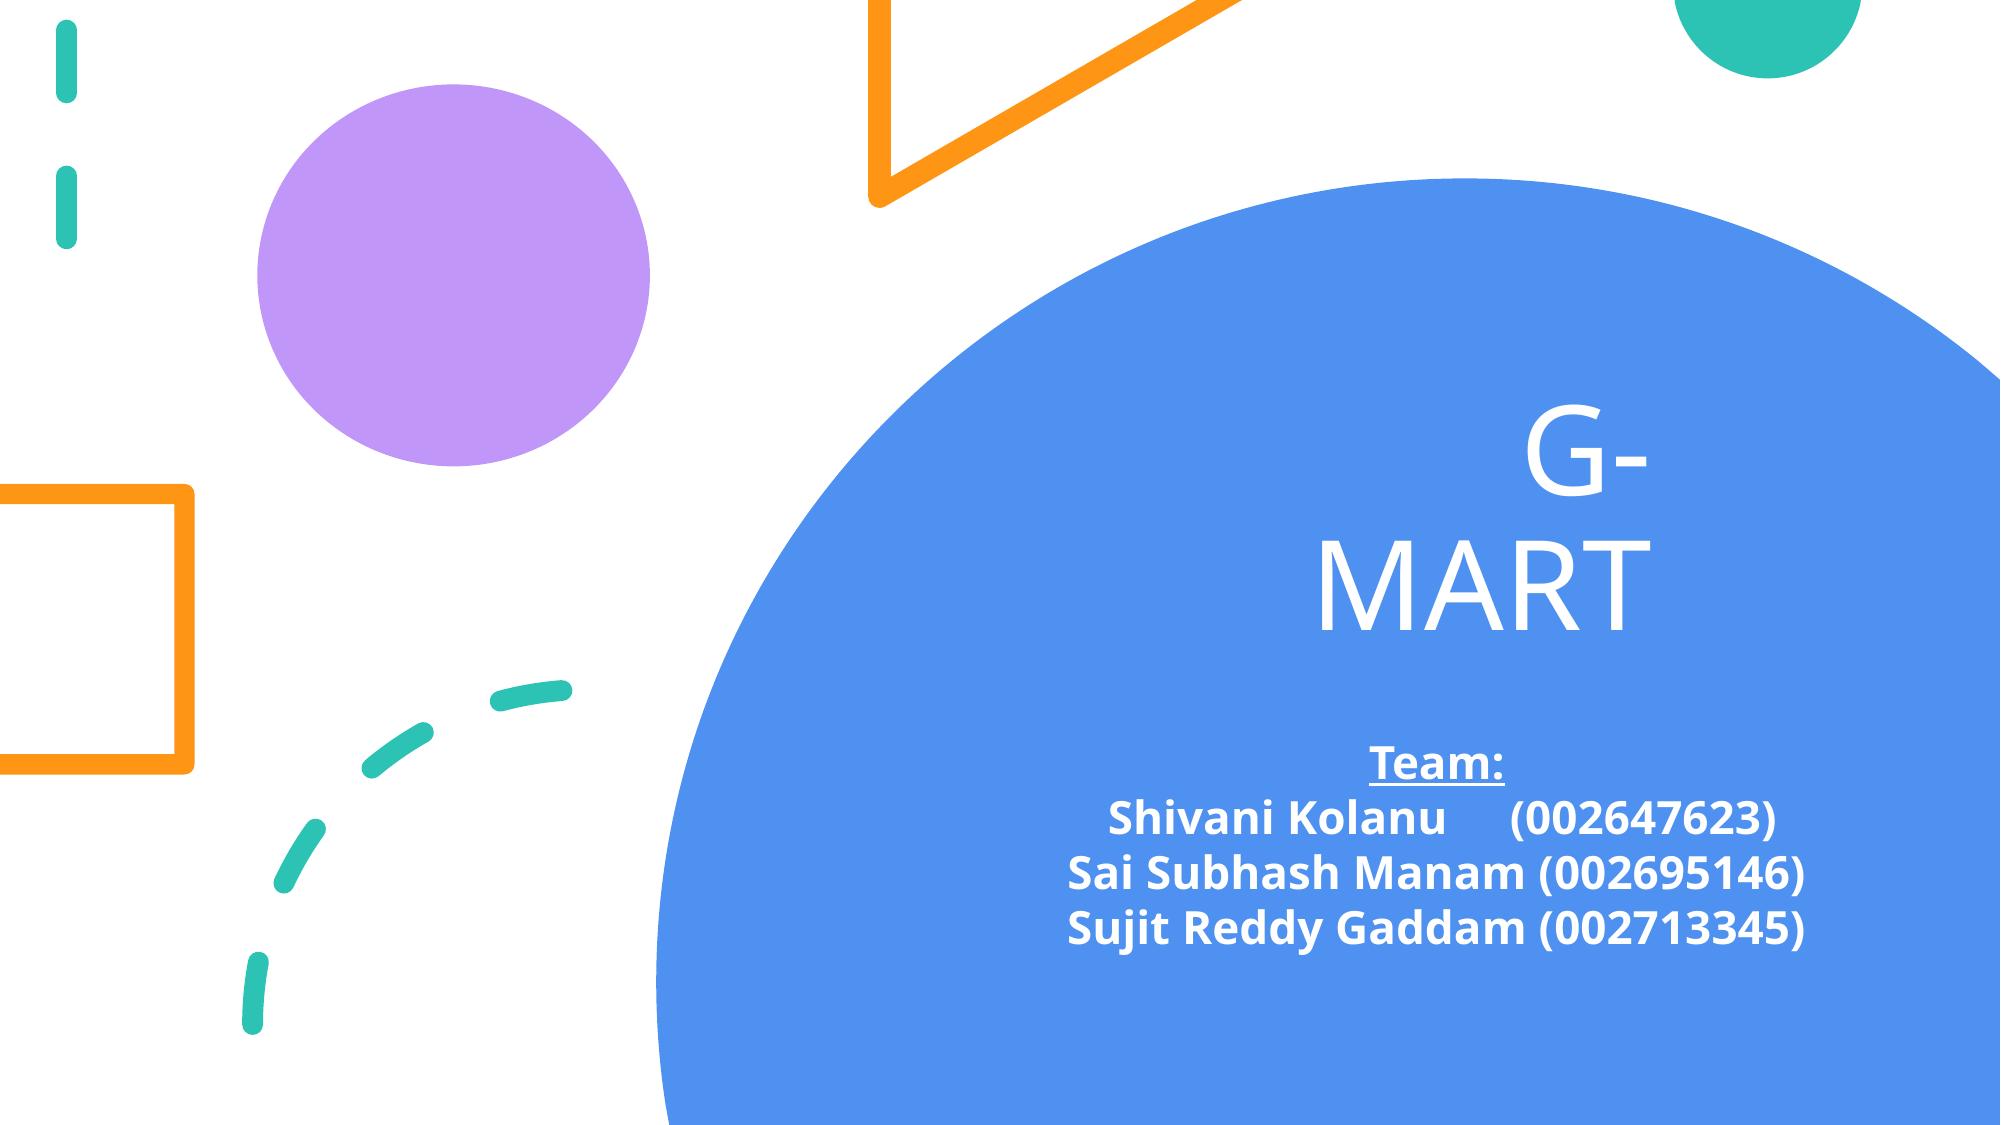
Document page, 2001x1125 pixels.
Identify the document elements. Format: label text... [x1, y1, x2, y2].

text_box Team: Shivani Kolanu (002647623) Sai Subhash Manam (002695146) Sujit Reddy Gaddam (002713345) [1045, 726, 1829, 961]
title G-MART [1206, 476, 1667, 665]
